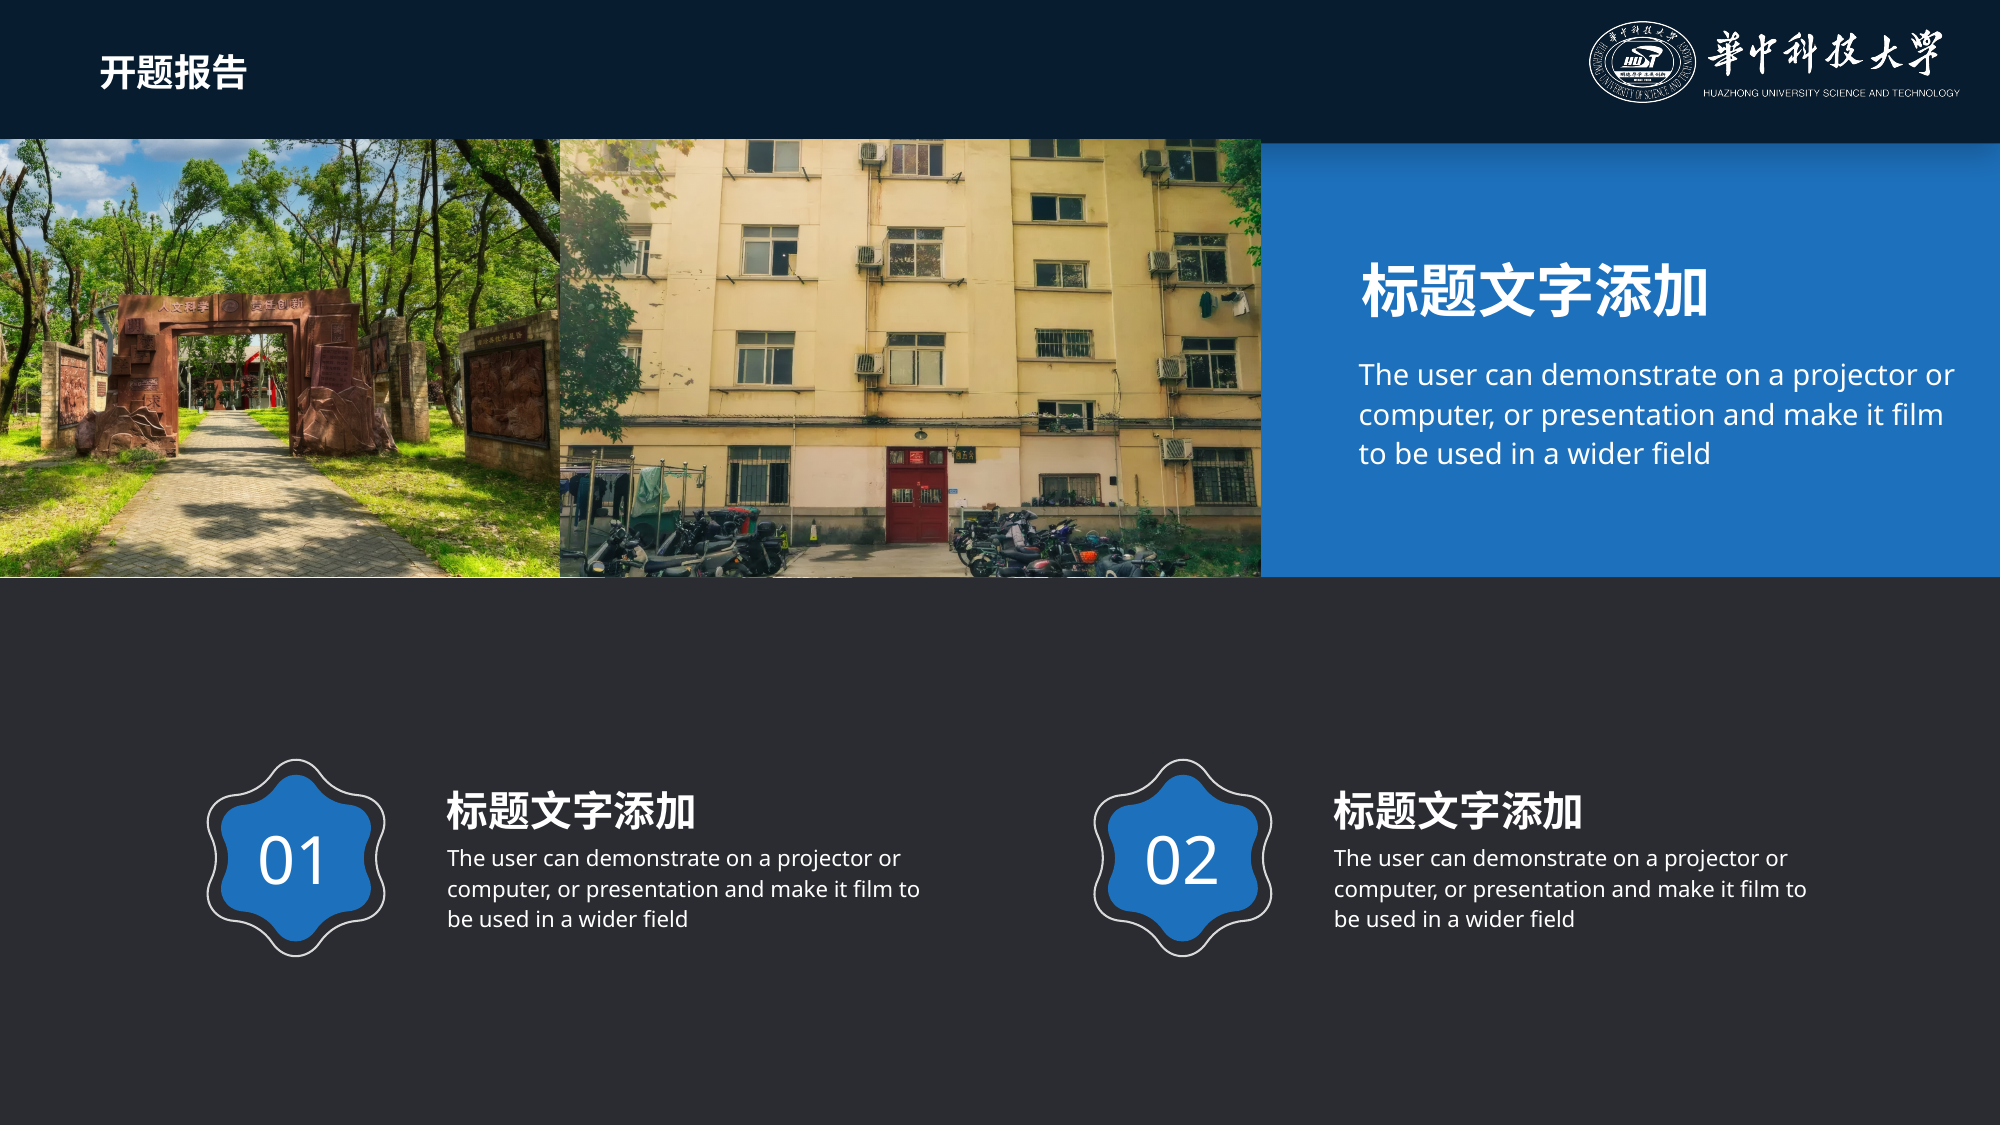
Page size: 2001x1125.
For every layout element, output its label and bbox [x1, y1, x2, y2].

text_box [1080, 763, 1286, 953]
text_box [193, 763, 399, 953]
picture [1589, 21, 1960, 104]
picture [0, 4, 1261, 578]
text_box [432, 777, 1047, 941]
text_box [1343, 246, 1975, 481]
text_box [1319, 777, 1934, 941]
text_box [0, 0, 2000, 144]
text_box [1259, 170, 2000, 578]
